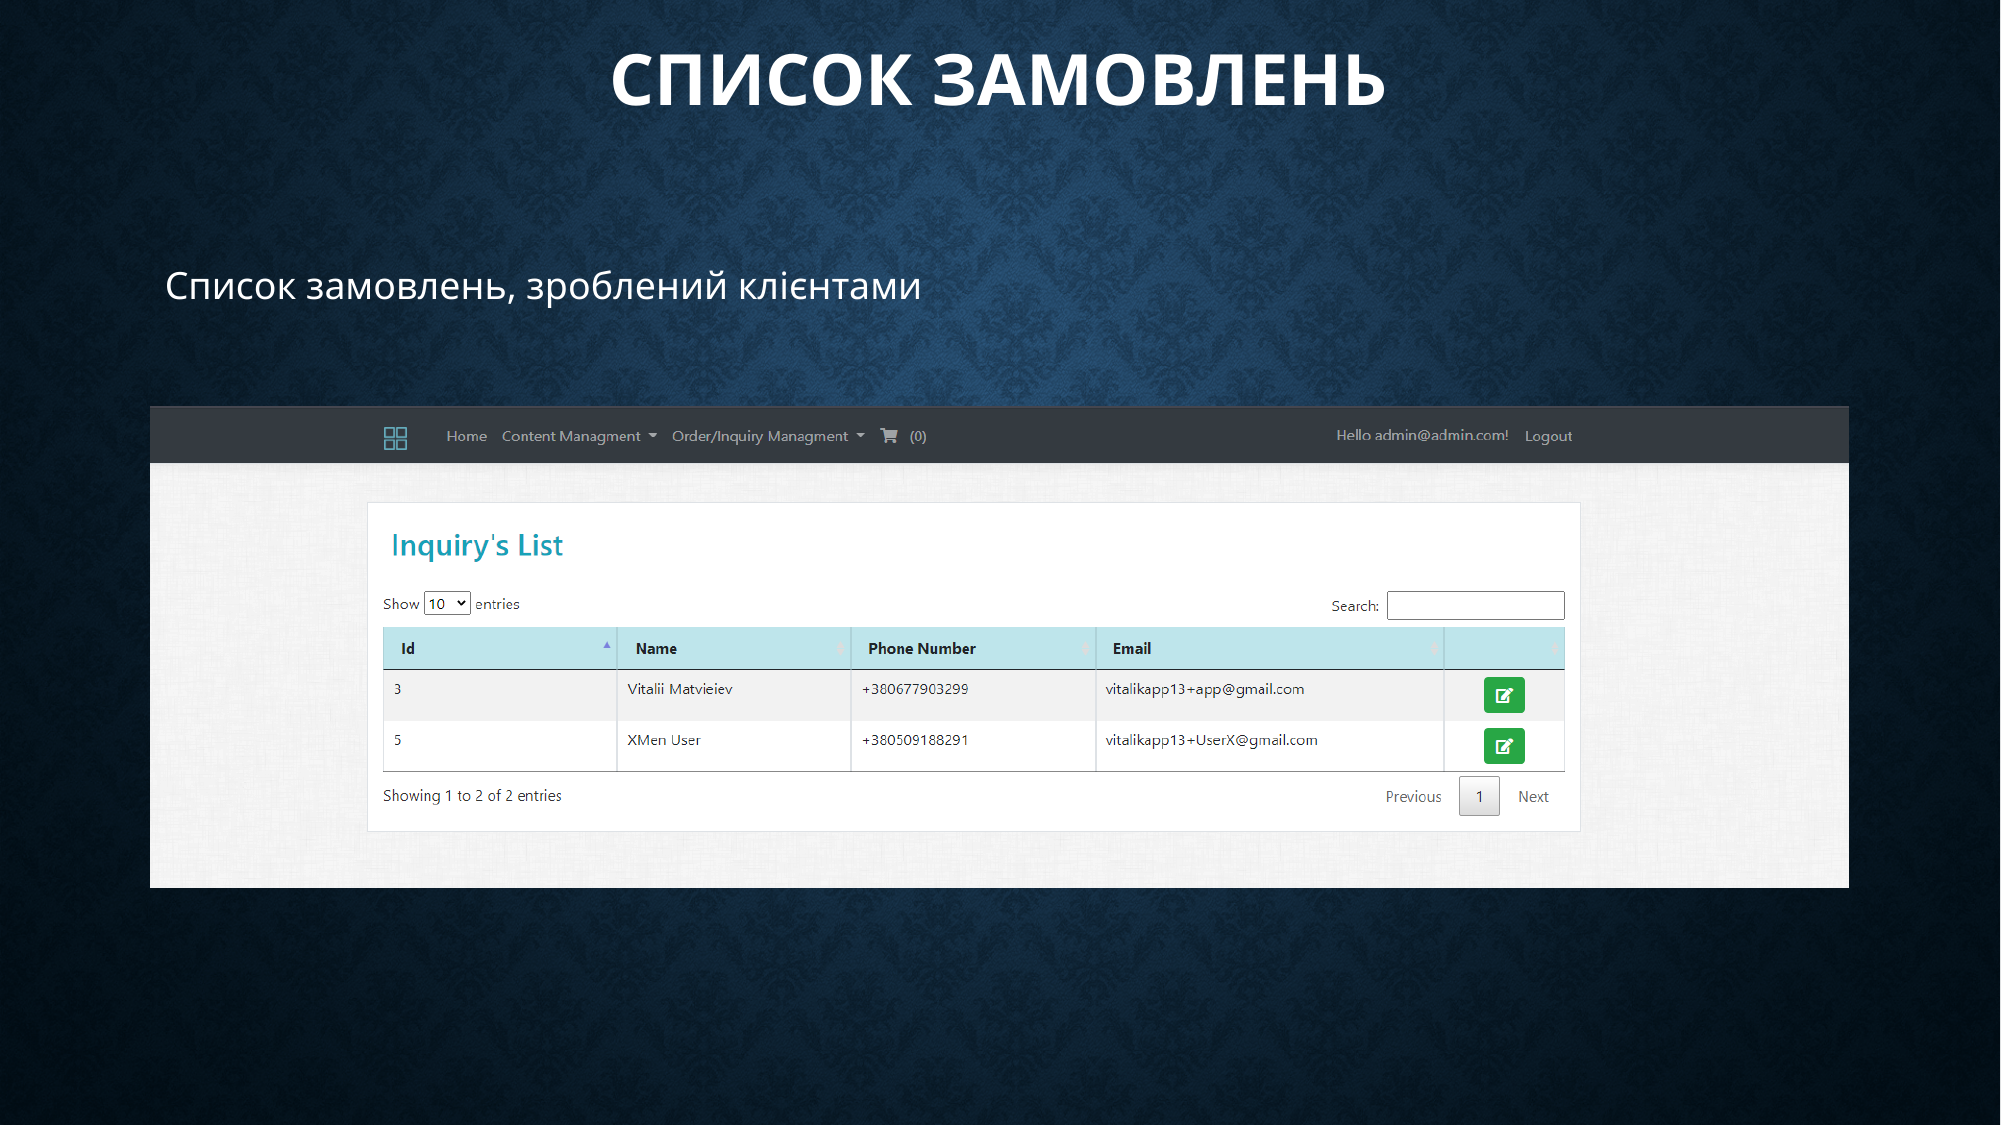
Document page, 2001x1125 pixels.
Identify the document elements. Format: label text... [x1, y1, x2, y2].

text_box Список замовлень, зроблений клієнтами [150, 255, 1835, 315]
title Список замовлень [150, 0, 1849, 165]
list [149, 405, 1849, 889]
